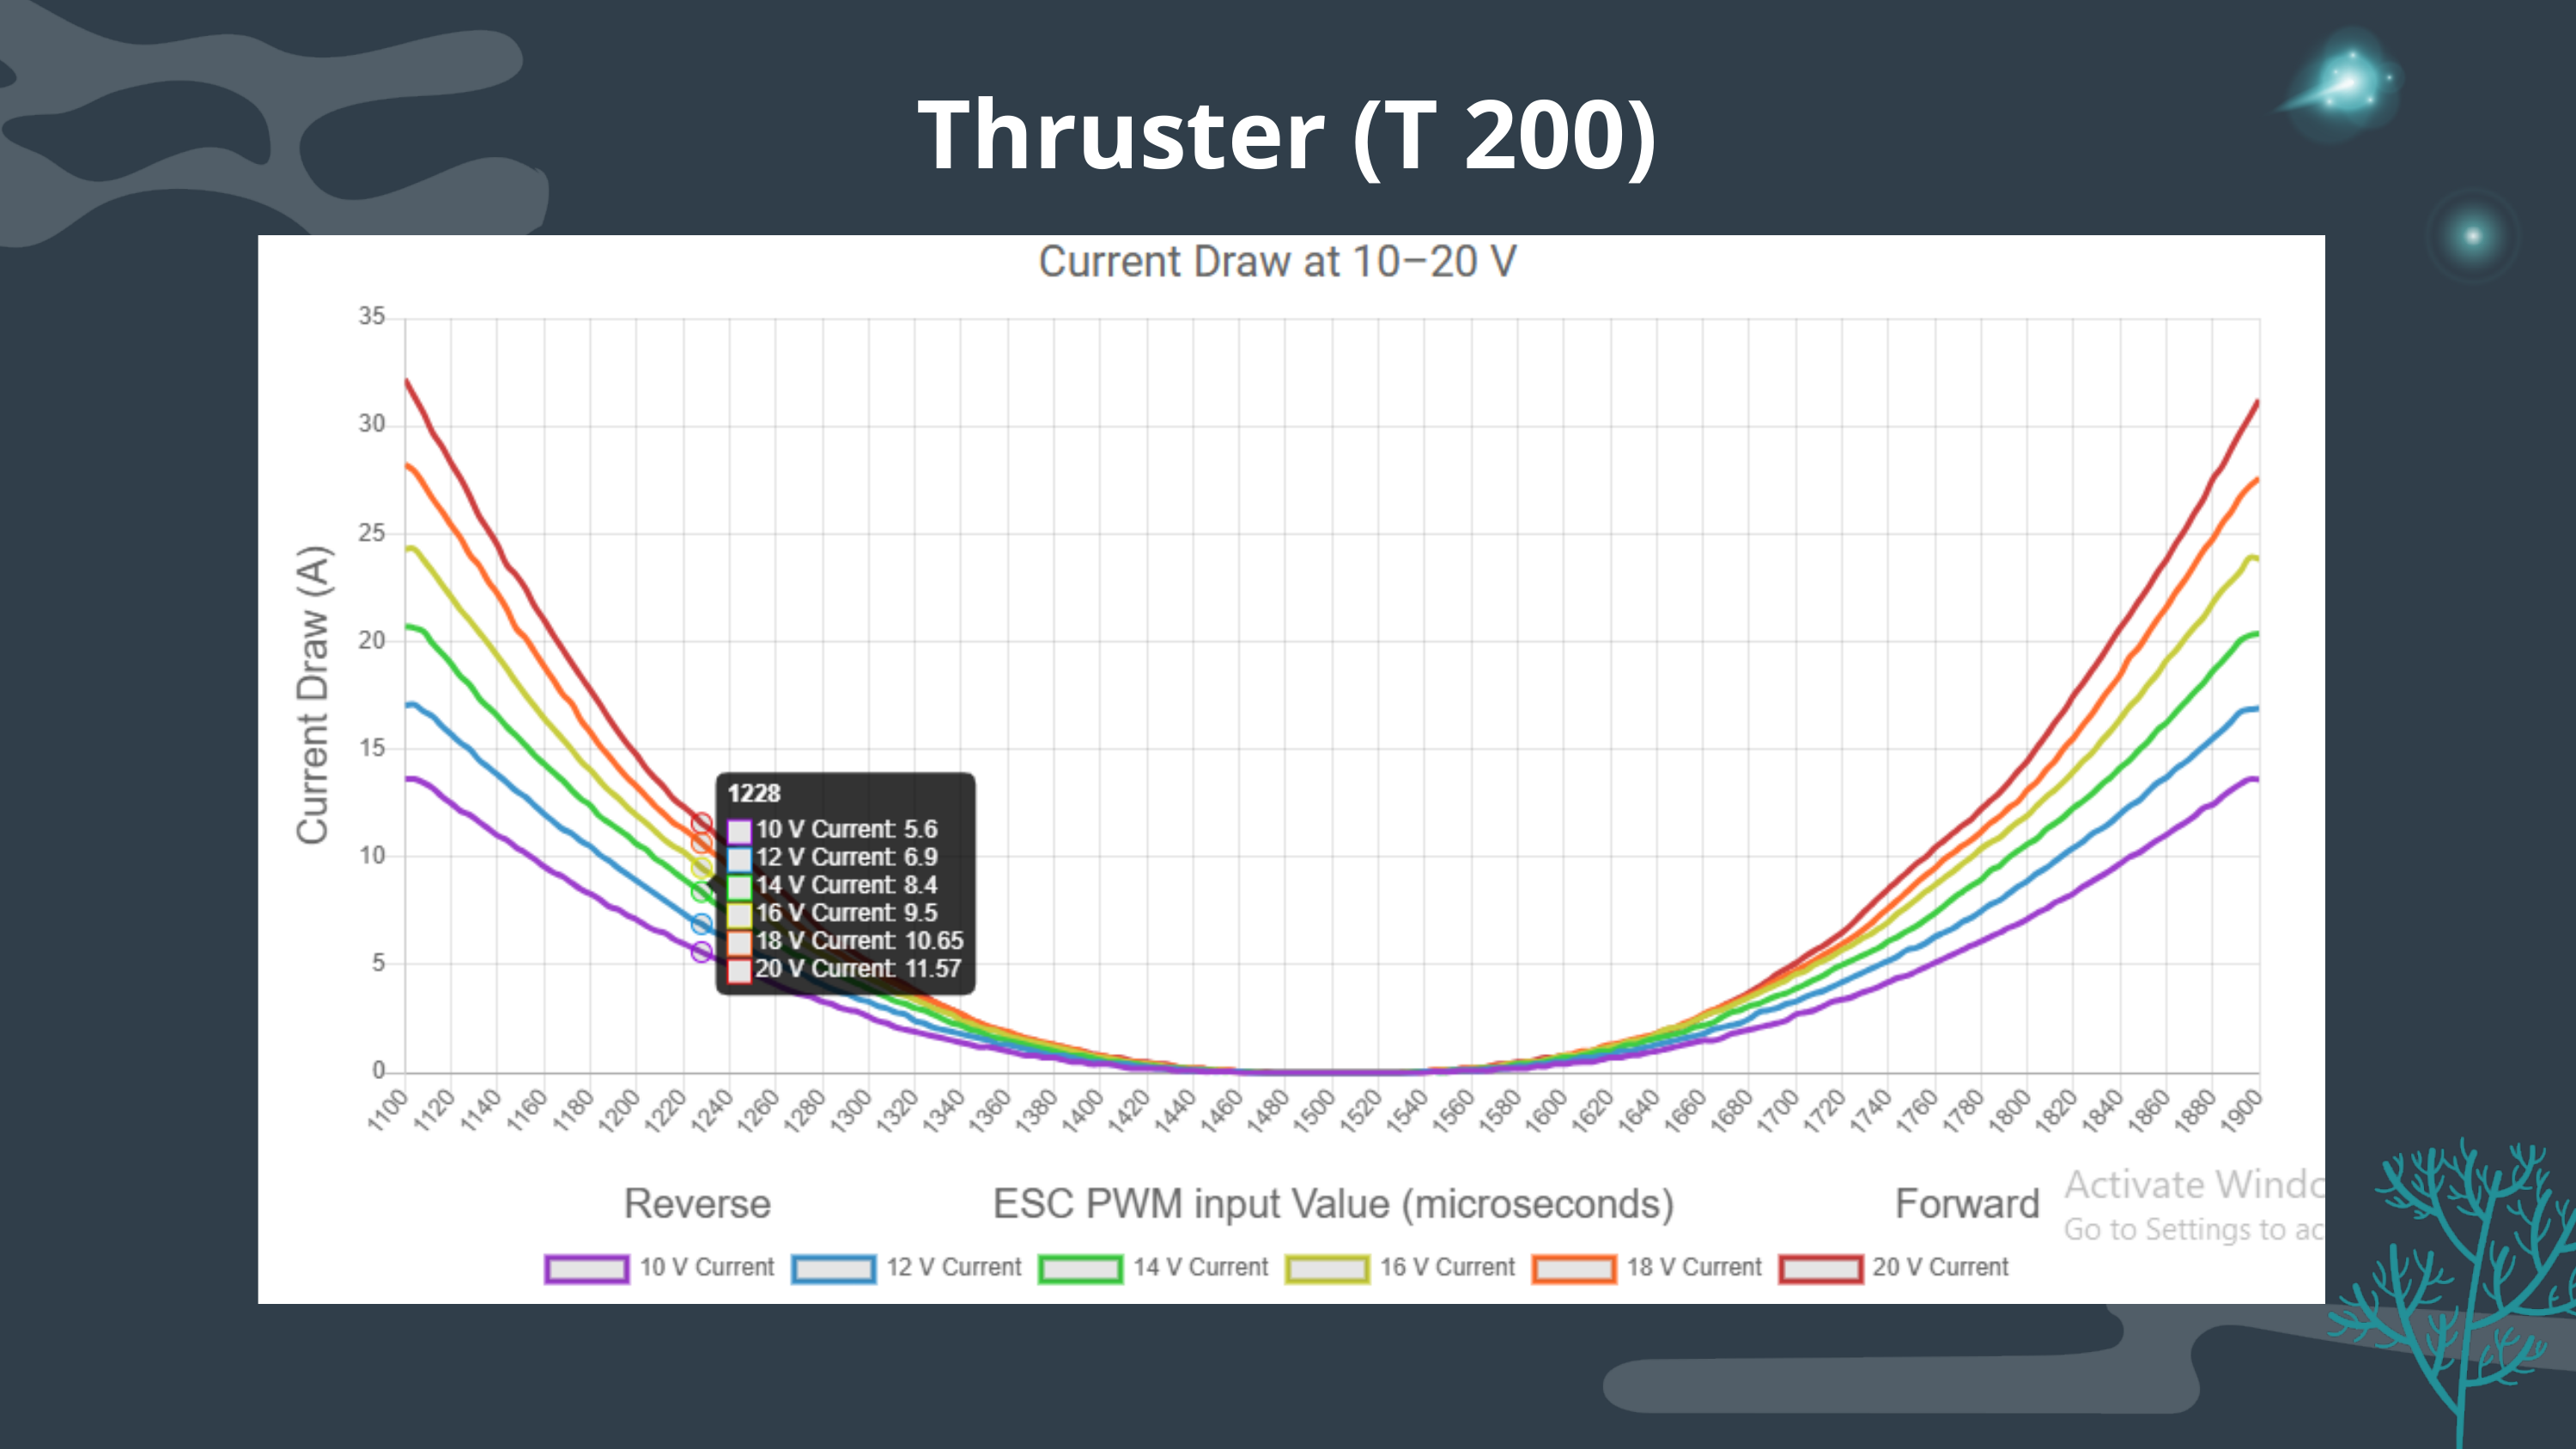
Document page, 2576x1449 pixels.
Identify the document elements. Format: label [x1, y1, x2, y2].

text_box [2417, 179, 2529, 292]
text_box [258, 235, 2325, 1304]
text_box [570, 0, 2006, 262]
text_box [2226, 0, 2418, 179]
text_box [0, 0, 559, 270]
text_box [2325, 1137, 2576, 1449]
text_box [1596, 1304, 2325, 1449]
